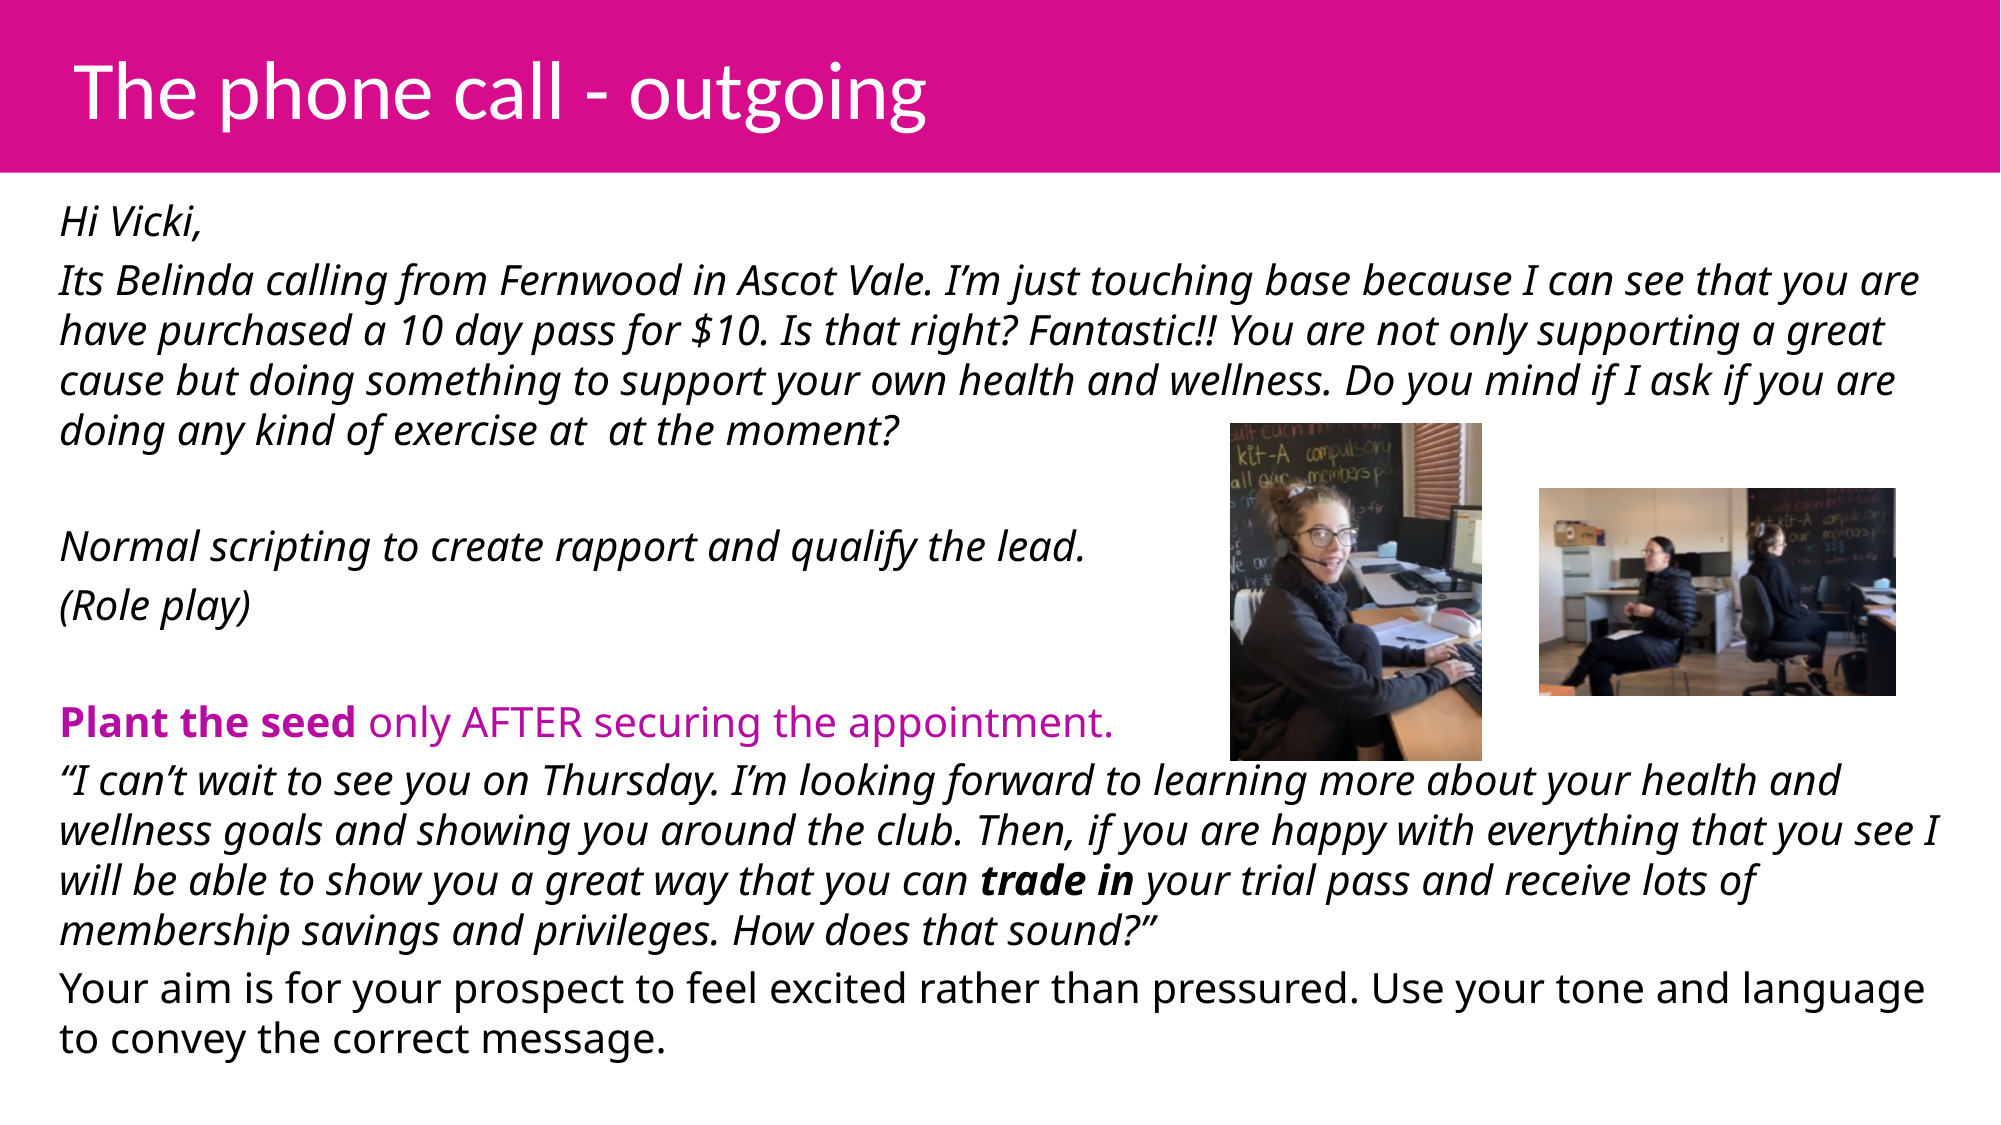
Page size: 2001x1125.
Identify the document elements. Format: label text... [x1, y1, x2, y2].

picture [1230, 422, 1482, 762]
list The phone call - outgoing [0, 0, 2000, 173]
list Hi Vicki, Its Belinda calling from Fernwood in Ascot Vale. I’m just touching base because I can see that you are have purchased a 10 day pass for $10. Is that right? Fantastic!! You are not only supporting a great cause but doing something to support your own health and wellness. Do you mind if I ask if you are doing any kind of exercise at at the moment? Normal scripting to create rapport and qualify the lead. (Role play) Plant the seed only AFTER securing the appointment. “I can’t wait to see you on Thursday. I’m looking forward to learning more about your health and wellness goals and showing you around the club. Then, if you are happy with everything that you see I will be able to show you a great way that you can trade in your trial pass and receive lots of membership savings and privileges. How does that sound?” Your aim is for your prospect to feel excited rather than pressured. Use your tone and language to convey the correct message. [43, 129, 1988, 1055]
picture [1539, 488, 1897, 696]
